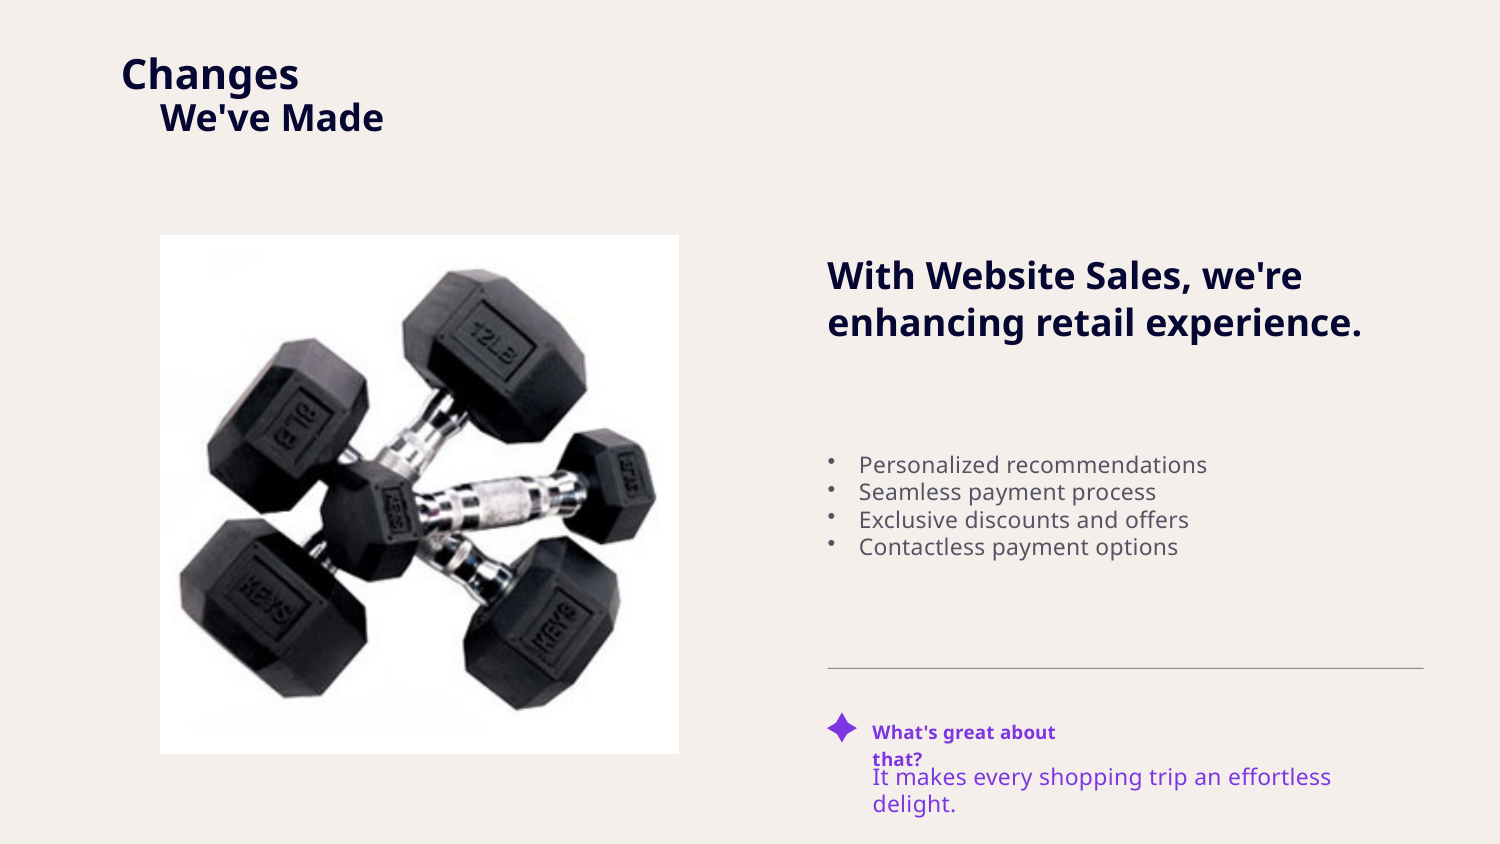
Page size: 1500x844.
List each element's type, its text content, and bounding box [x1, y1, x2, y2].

picture [160, 235, 679, 754]
text_box We've Made [160, 117, 416, 162]
text_box It makes every shopping trip an effortless delight. [872, 762, 1364, 790]
text_box [842, 719, 858, 737]
text_box Changes [120, 77, 350, 140]
text_box Personalized recommendations Seamless payment process Exclusive discounts and offers Contactless payment options [827, 450, 1427, 560]
text_box [837, 735, 847, 743]
text_box [826, 719, 842, 737]
text_box With Website Sales, we're enhancing retail experience. [827, 250, 1428, 360]
text_box What's great about that? [872, 715, 1099, 743]
text_box [836, 712, 848, 722]
